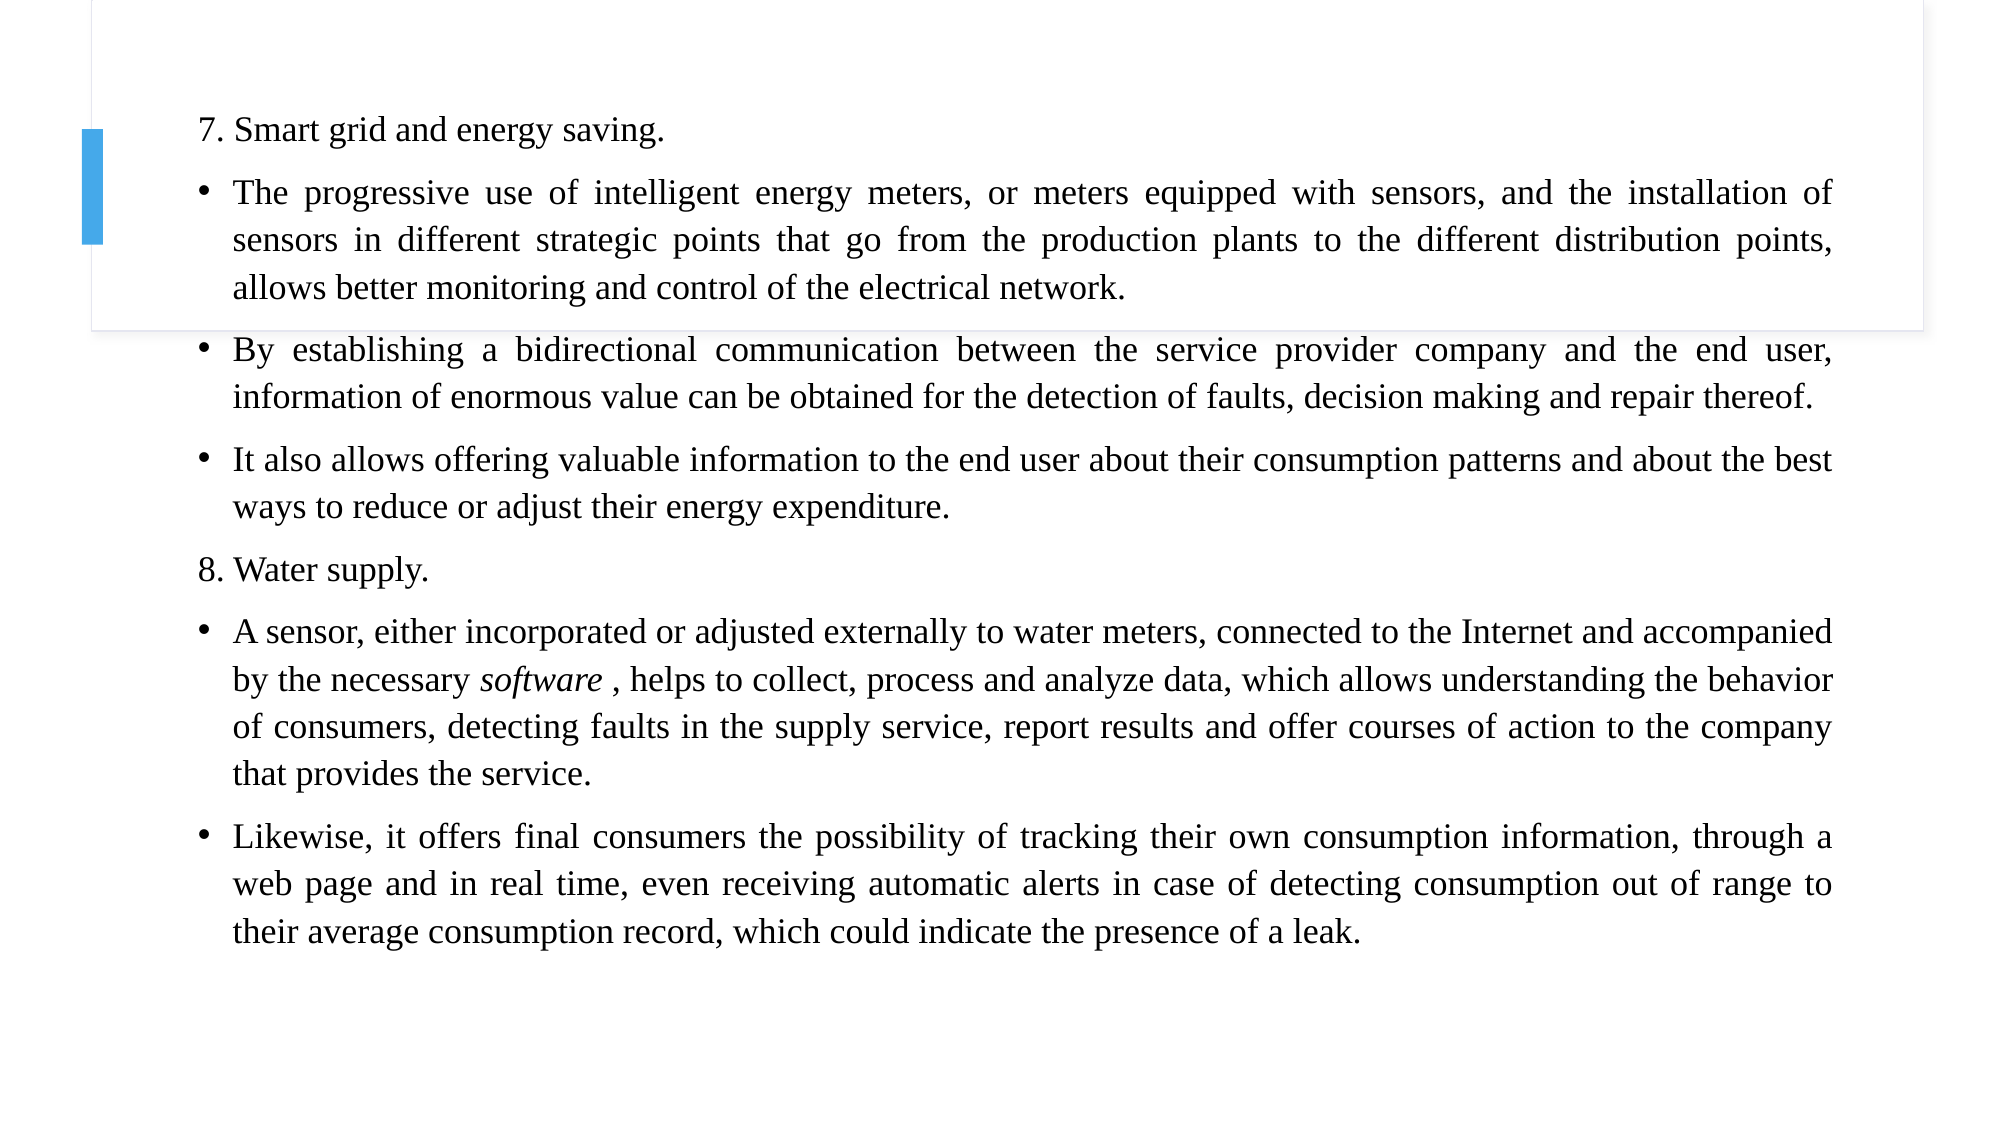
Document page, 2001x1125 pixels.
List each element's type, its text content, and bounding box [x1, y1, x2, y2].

list 7. Smart grid and energy saving. The progressive use of intelligent energy meters, or meters equipped with sensors, and the installation of sensors in different strategic points that go from the production plants to the different distribution points, allows better monitoring and control of the electrical network. By establishing a bidirectional communication between the service provider company and the end user, information of enormous value can be obtained for the detection of faults, decision making and repair thereof. It also allows offering valuable information to the end user about their consumption patterns and about the best ways to reduce or adjust their energy expenditure. 8. Water supply. A sensor, either incorporated or adjusted externally to water meters, connected to the Internet and accompanied by the necessary software , helps to collect, process and analyze data, which allows understanding the behavior of consumers, detecting faults in the supply service, report results and offer courses of action to the company that provides the service. Likewise, it offers final consumers the possibility of tracking their own consumption information, through a web page and in real time, even receiving automatic alerts in case of detecting consumption out of range to their average consumption record, which could indicate the presence of a leak. [183, 94, 1851, 1013]
